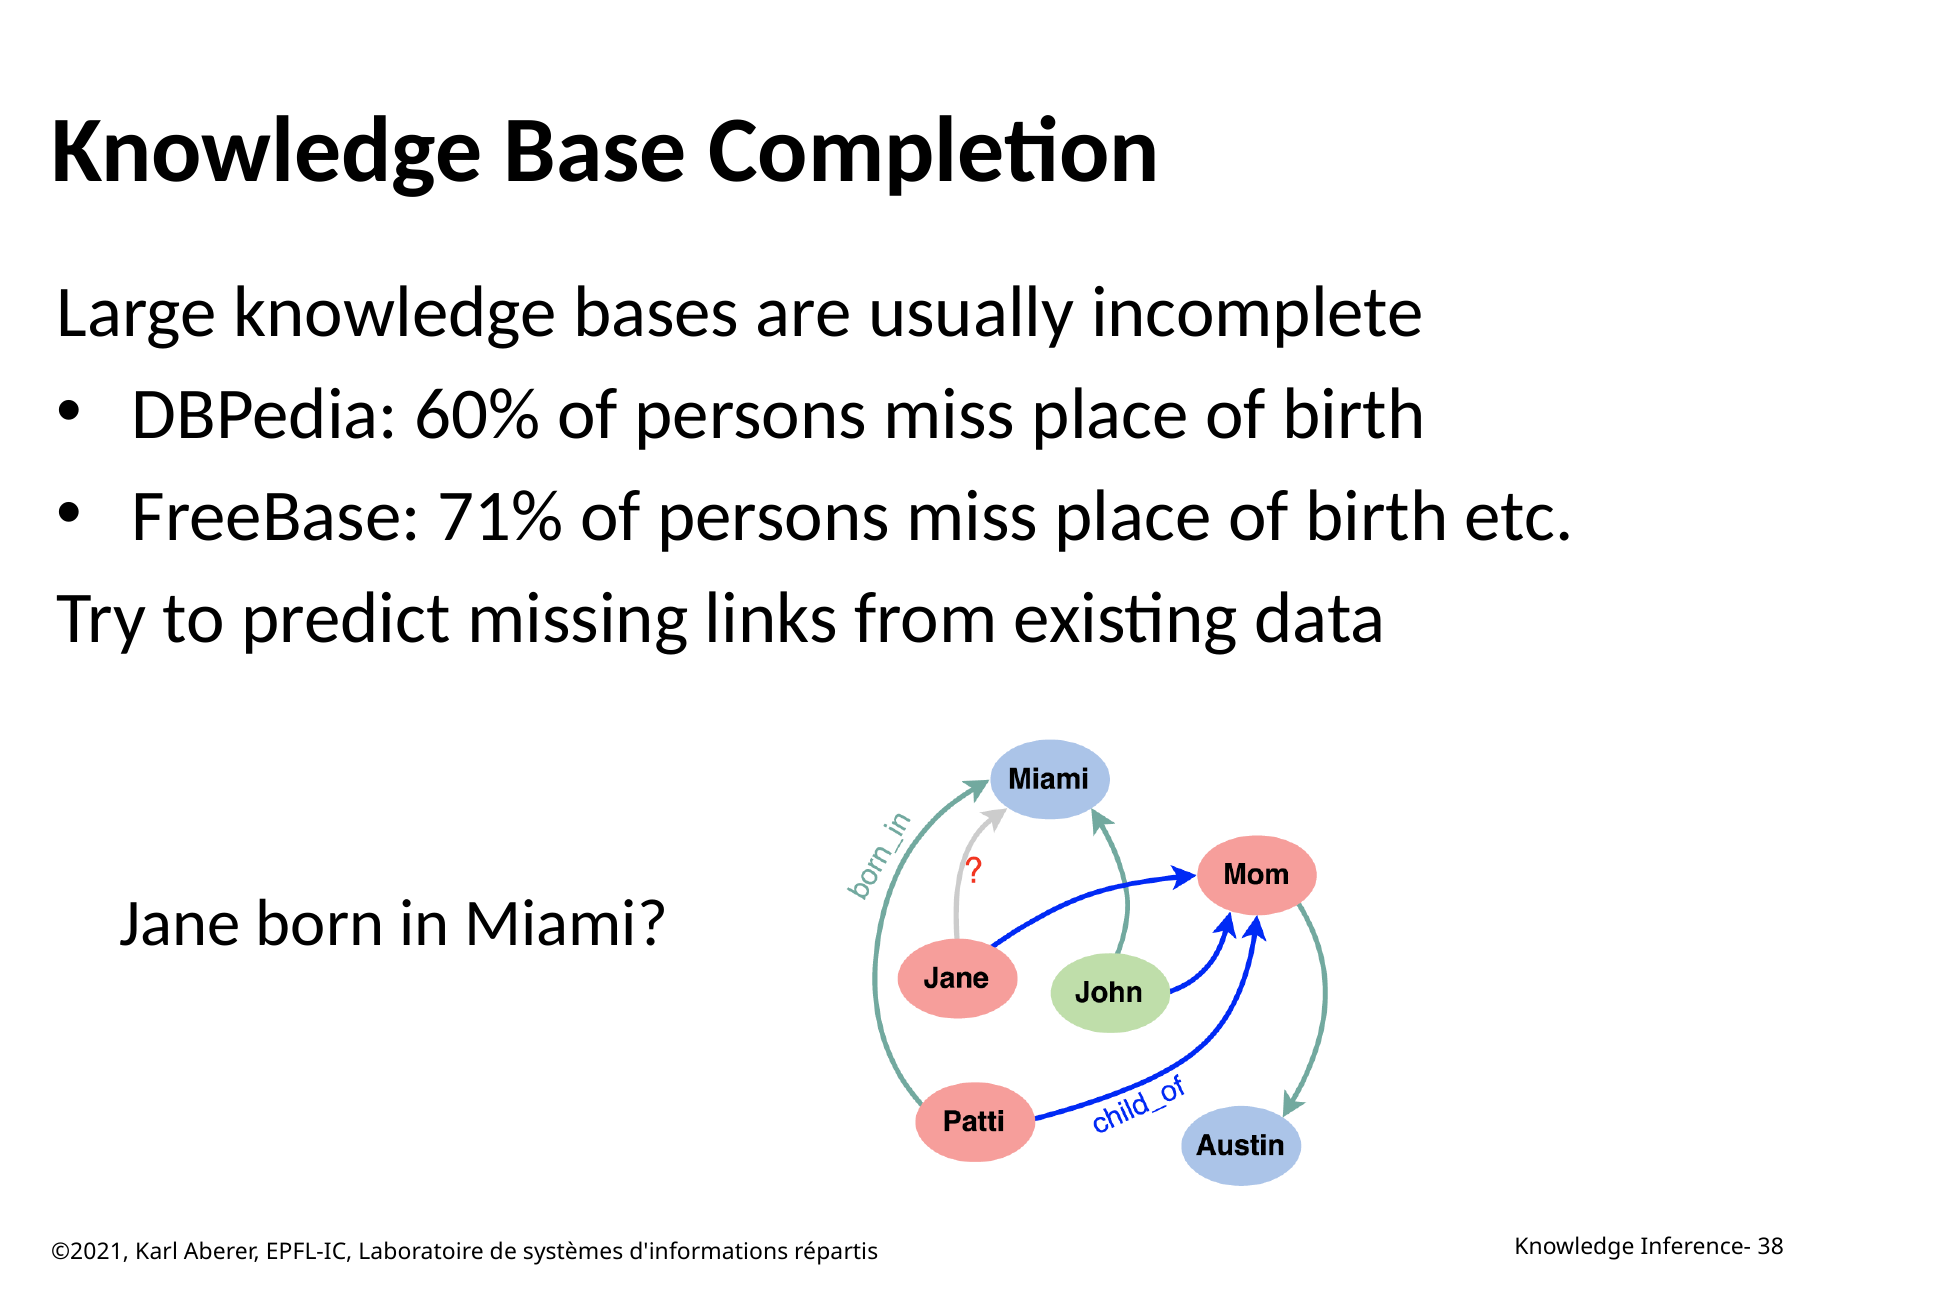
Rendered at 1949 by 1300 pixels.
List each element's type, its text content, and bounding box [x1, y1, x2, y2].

text_box Jane born in Miami? [104, 871, 684, 967]
footer ©2021, Karl Aberer, EPFL-IC, Laboratoire de systèmes d'informations répartis [32, 1227, 1284, 1271]
picture [749, 722, 1418, 1208]
list Large knowledge bases are usually incomplete DBPedia: 60% of persons miss place of birth FreeBase: 71% of persons miss place of birth etc. Try to predict missing links from existing data [37, 253, 1809, 1208]
title Knowledge Base Completion [32, 57, 1803, 232]
